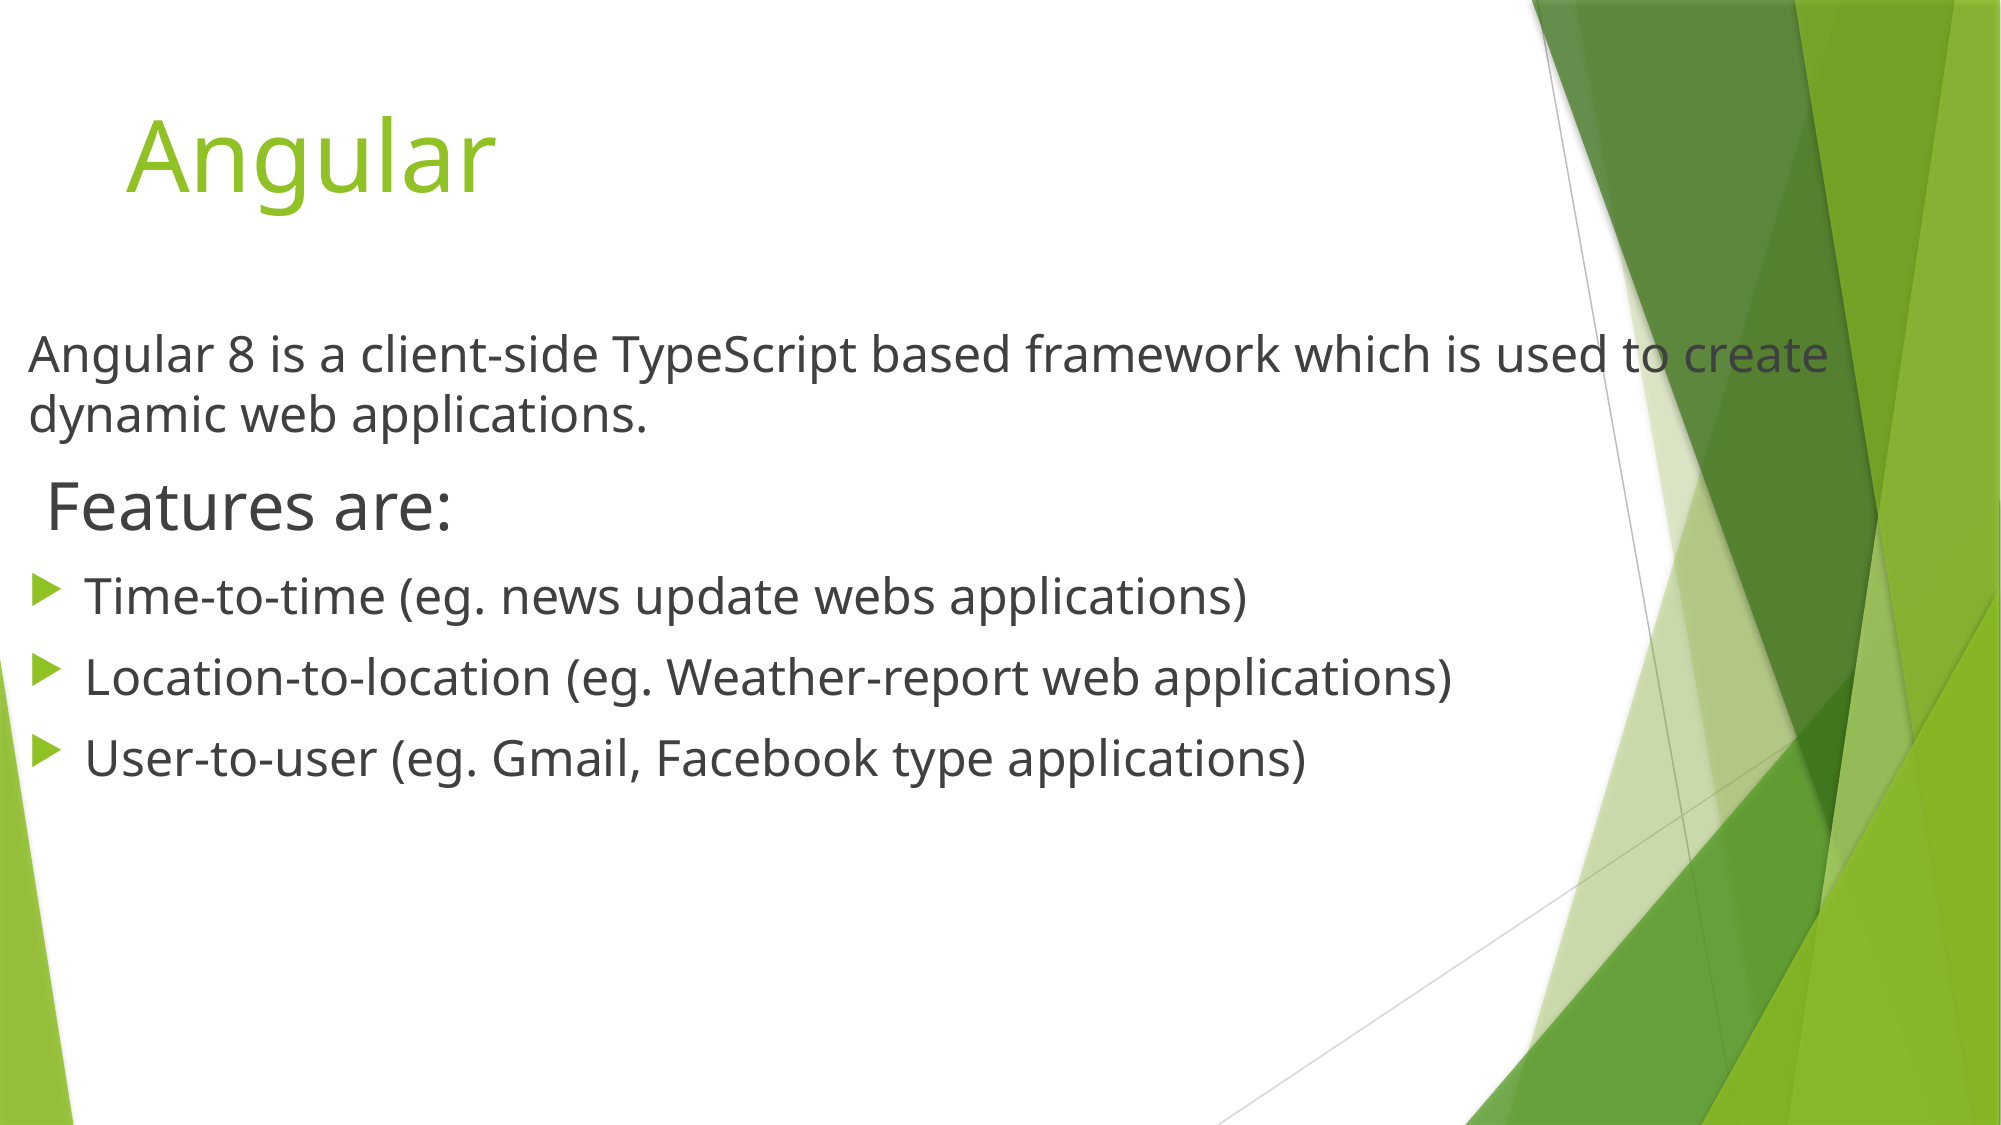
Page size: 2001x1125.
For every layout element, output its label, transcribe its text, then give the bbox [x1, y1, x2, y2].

title Angular [111, 84, 1522, 315]
list Angular 8 is a client-side TypeScript based framework which is used to create dynamic web applications. Features are: Time-to-time (eg. news update webs applications) Location-to-location (eg. Weather-report web applications) User-to-user (eg. Gmail, Facebook type applications) [13, 315, 2000, 1070]
